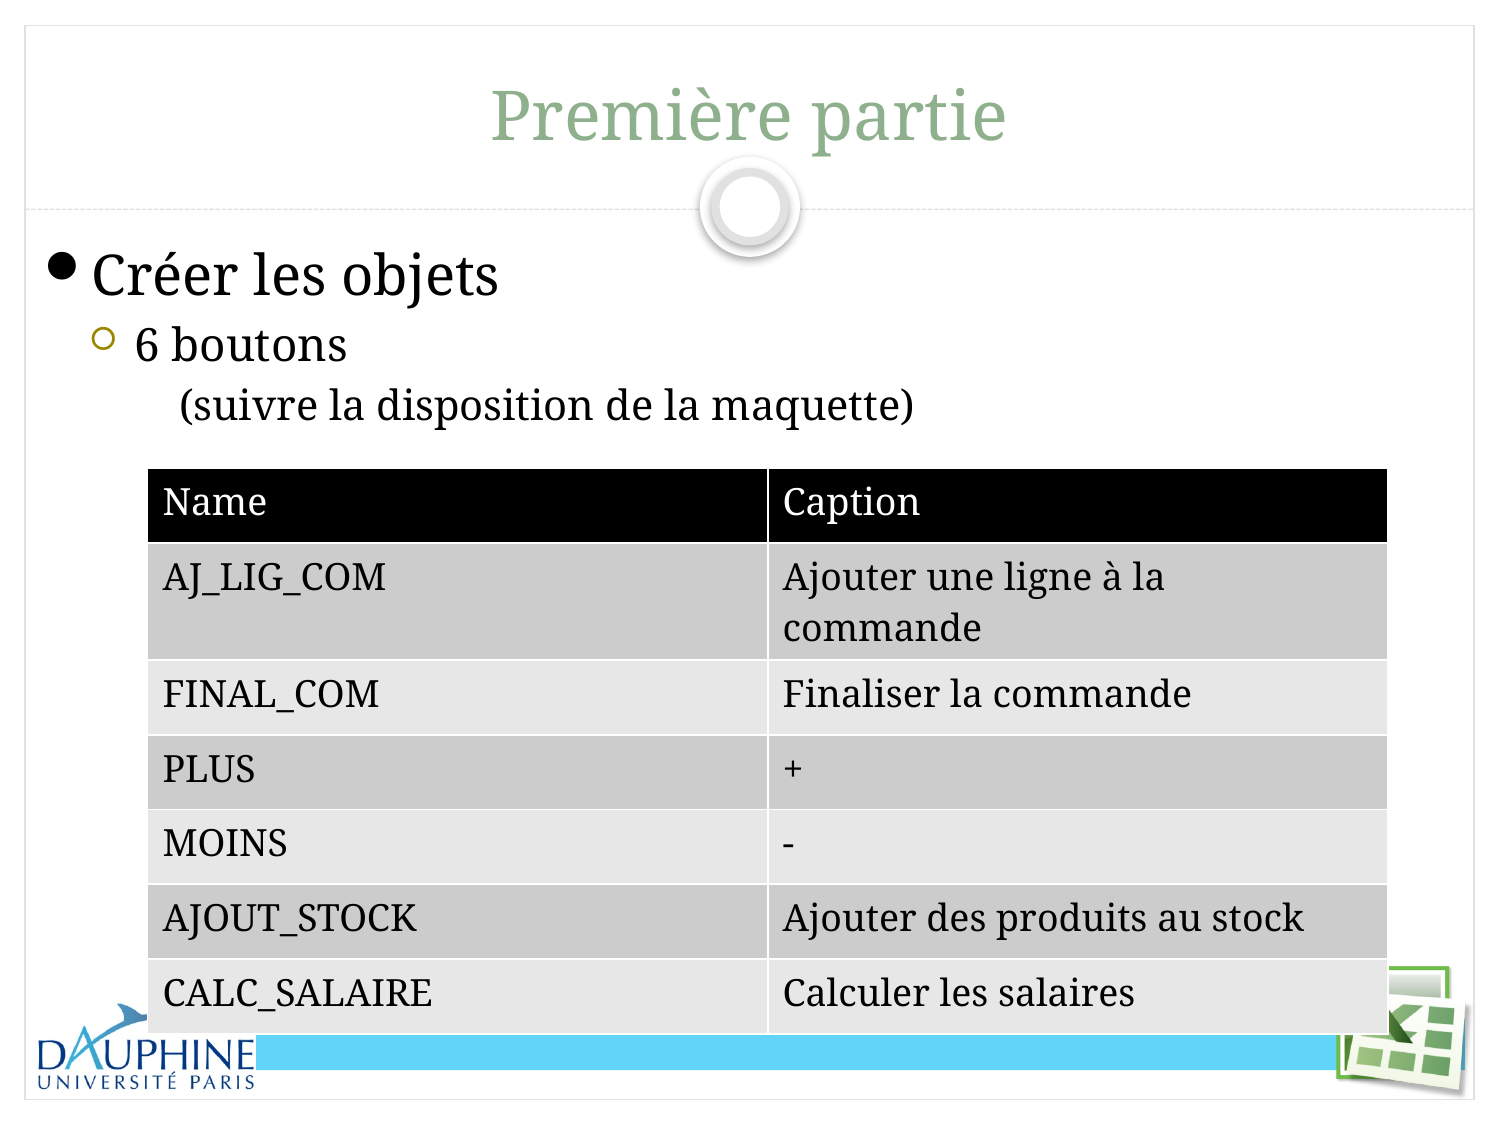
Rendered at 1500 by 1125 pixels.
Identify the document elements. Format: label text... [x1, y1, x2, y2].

table_header Caption [769, 469, 1387, 542]
table_cell - [769, 810, 1387, 883]
table_cell FINAL_COM [148, 661, 767, 734]
table_cell Finaliser la commande [769, 661, 1387, 734]
table_cell + [769, 736, 1387, 809]
table_cell MOINS [148, 810, 767, 883]
picture [1324, 949, 1477, 1102]
table_cell PLUS [148, 736, 767, 809]
table_cell Ajouter une ligne à la commande [769, 544, 1387, 659]
table_cell Calculer les salaires [769, 960, 1387, 1033]
list Créer les objets 6 boutons (suivre la disposition de la maquette) [29, 231, 1255, 1032]
title Première partie [49, 37, 1450, 162]
table_header Name [148, 469, 767, 542]
table_cell AJOUT_STOCK [148, 885, 767, 958]
table_cell AJ_LIG_COM [148, 544, 767, 659]
table_cell Ajouter des produits au stock [769, 885, 1387, 958]
table_cell CALC_SALAIRE [148, 960, 767, 1033]
picture [35, 1032, 256, 1090]
